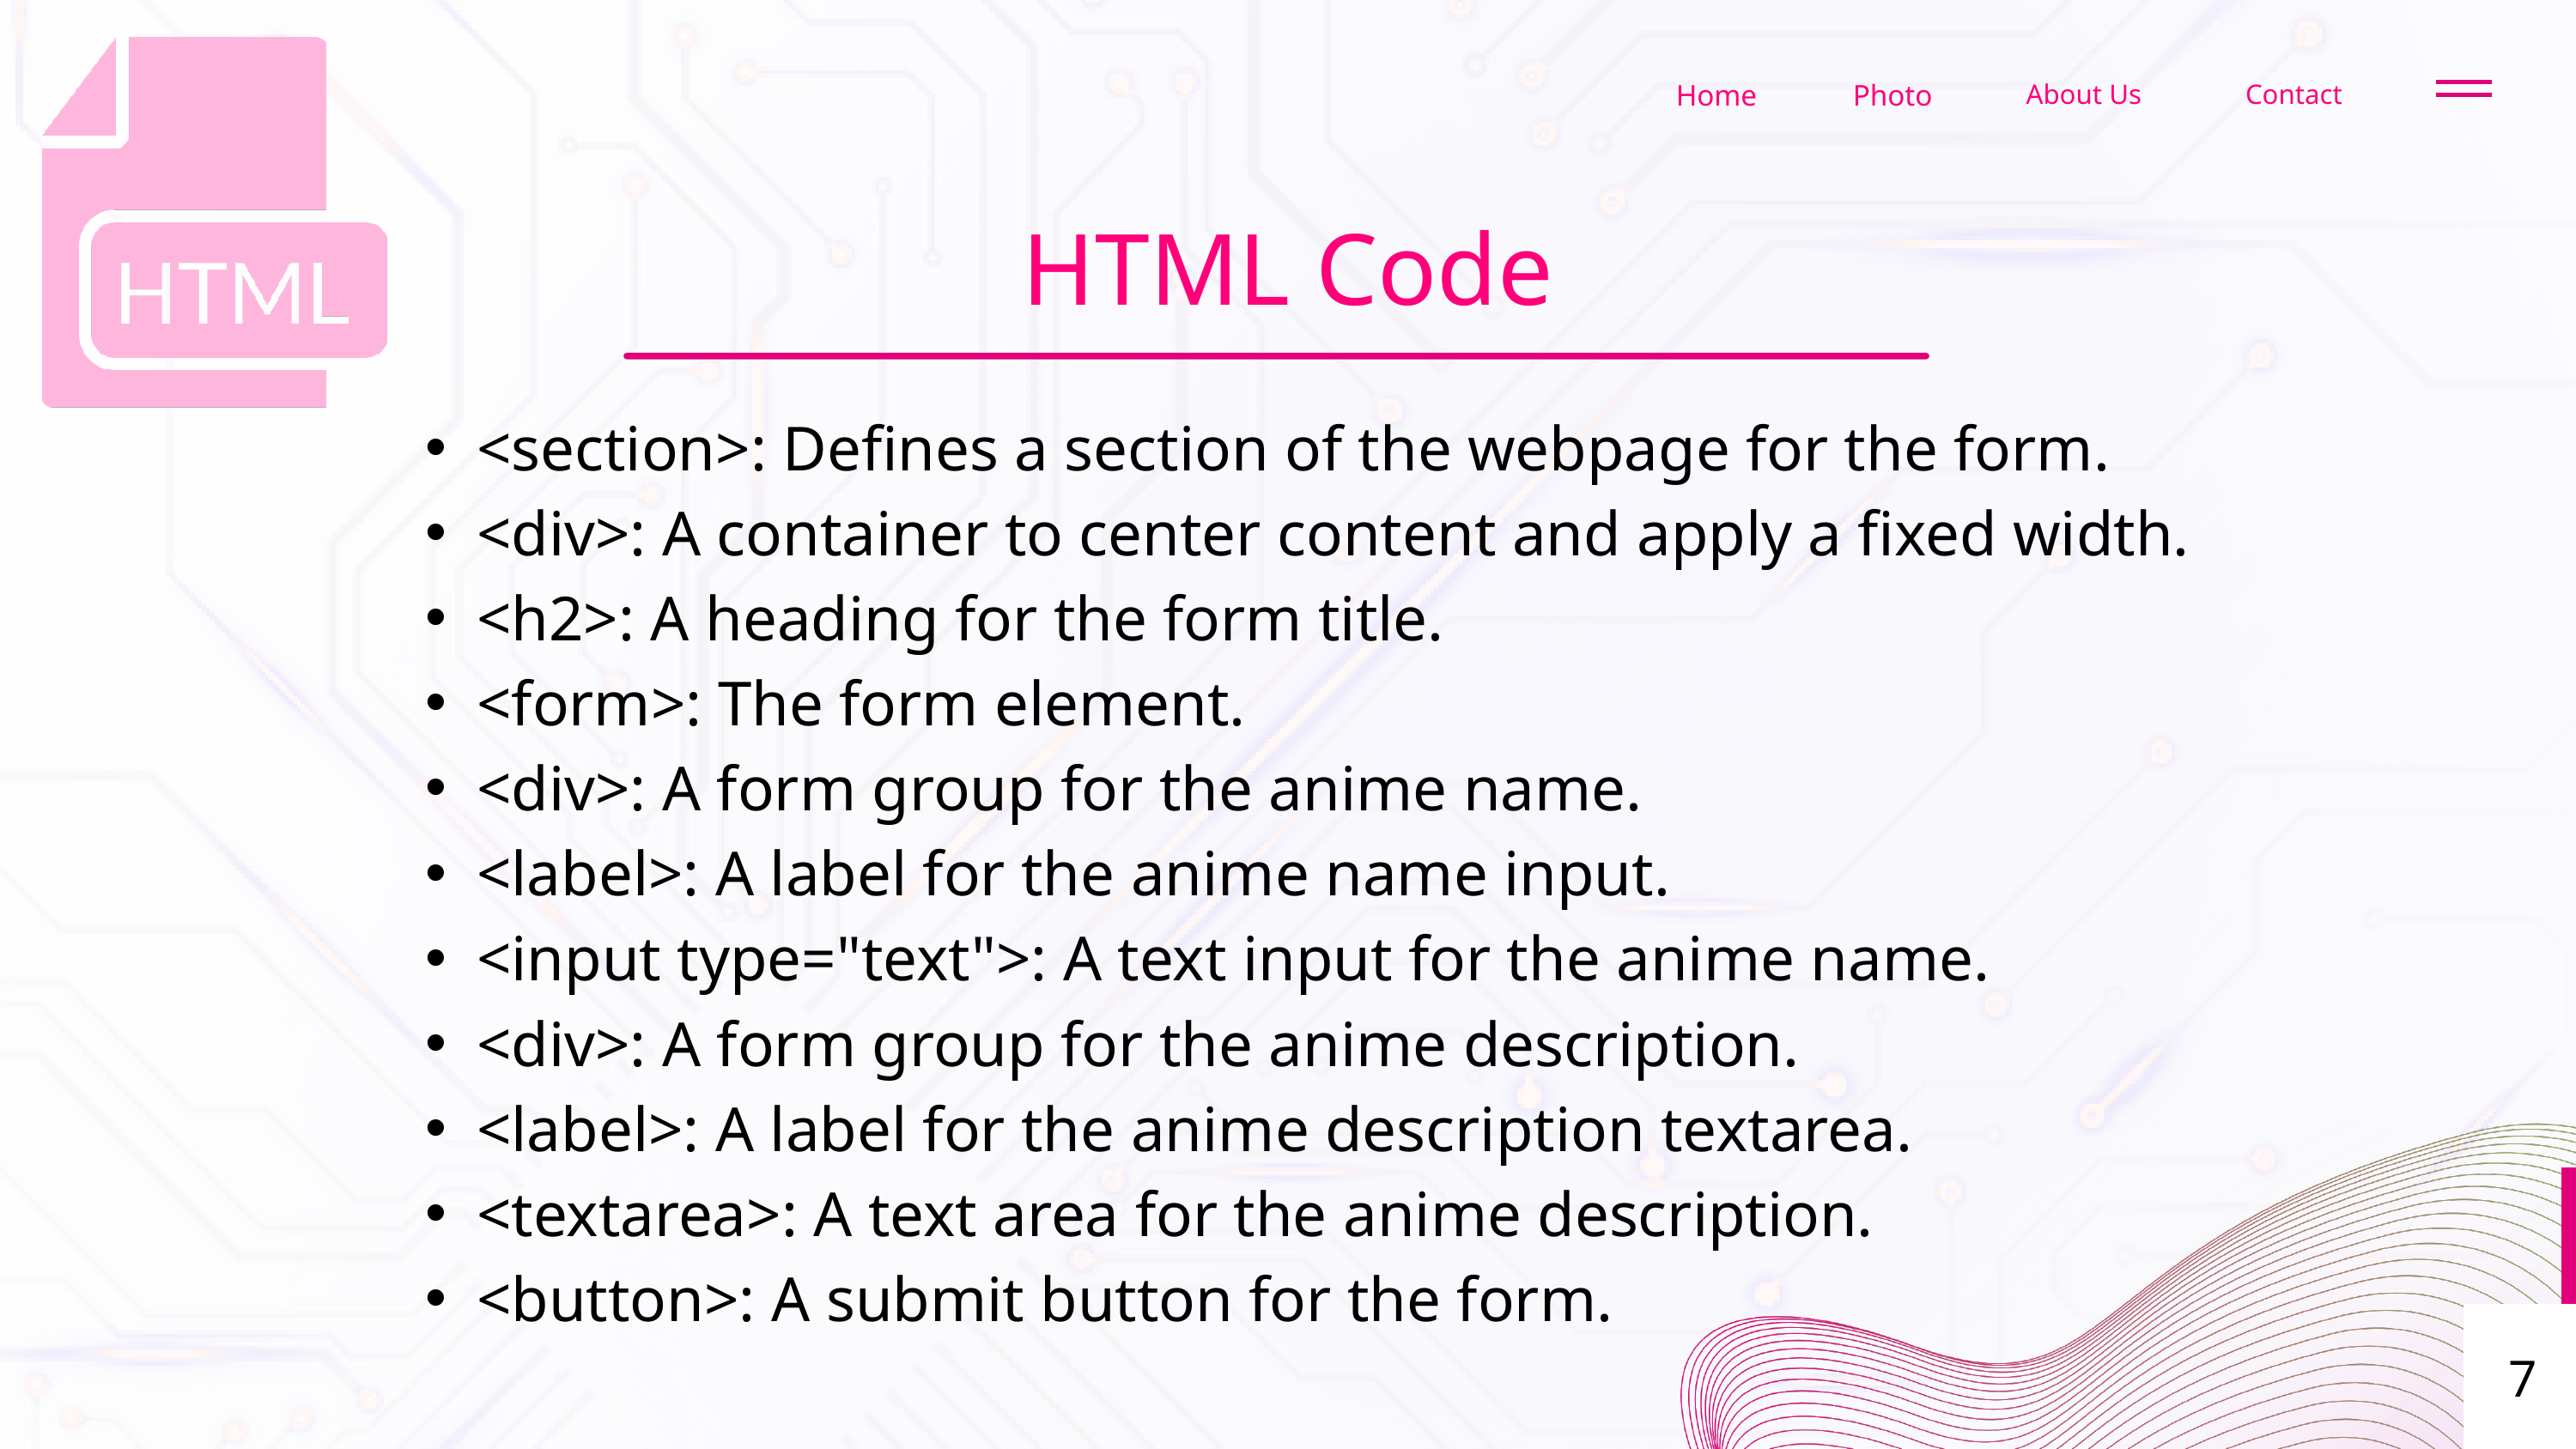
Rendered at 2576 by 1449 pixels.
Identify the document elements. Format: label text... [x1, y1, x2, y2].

text_box [0, 0, 2576, 1449]
text_box Home [1675, 71, 1790, 112]
text_box [29, 34, 388, 408]
text_box <section>: Defines a section of the webpage for the form. <div>: A container to center content and apply a fixed width. <h2>: A heading for the form title. <form>: The form element. <div>: A form group for the anime name. <label>: A label for the anime name input. <input type="text">: A text input for the anime name. <div>: A form group for the anime description. <label>: A label for the anime description textarea. <textarea>: A text area for the anime description. <button>: A submit button for the form. [373, 397, 2492, 1419]
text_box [2435, 92, 2493, 97]
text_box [2464, 1303, 2576, 1449]
text_box Contact [2245, 71, 2384, 110]
text_box HTML Code [388, 226, 2356, 325]
text_box [1996, 1419, 2459, 1449]
text_box Photo [1852, 71, 1957, 112]
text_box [2561, 1167, 2576, 1304]
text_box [623, 352, 1930, 360]
text_box [2492, 1120, 2576, 1302]
text_box [1675, 1419, 1996, 1449]
text_box About Us [2026, 71, 2176, 110]
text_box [2435, 79, 2493, 84]
